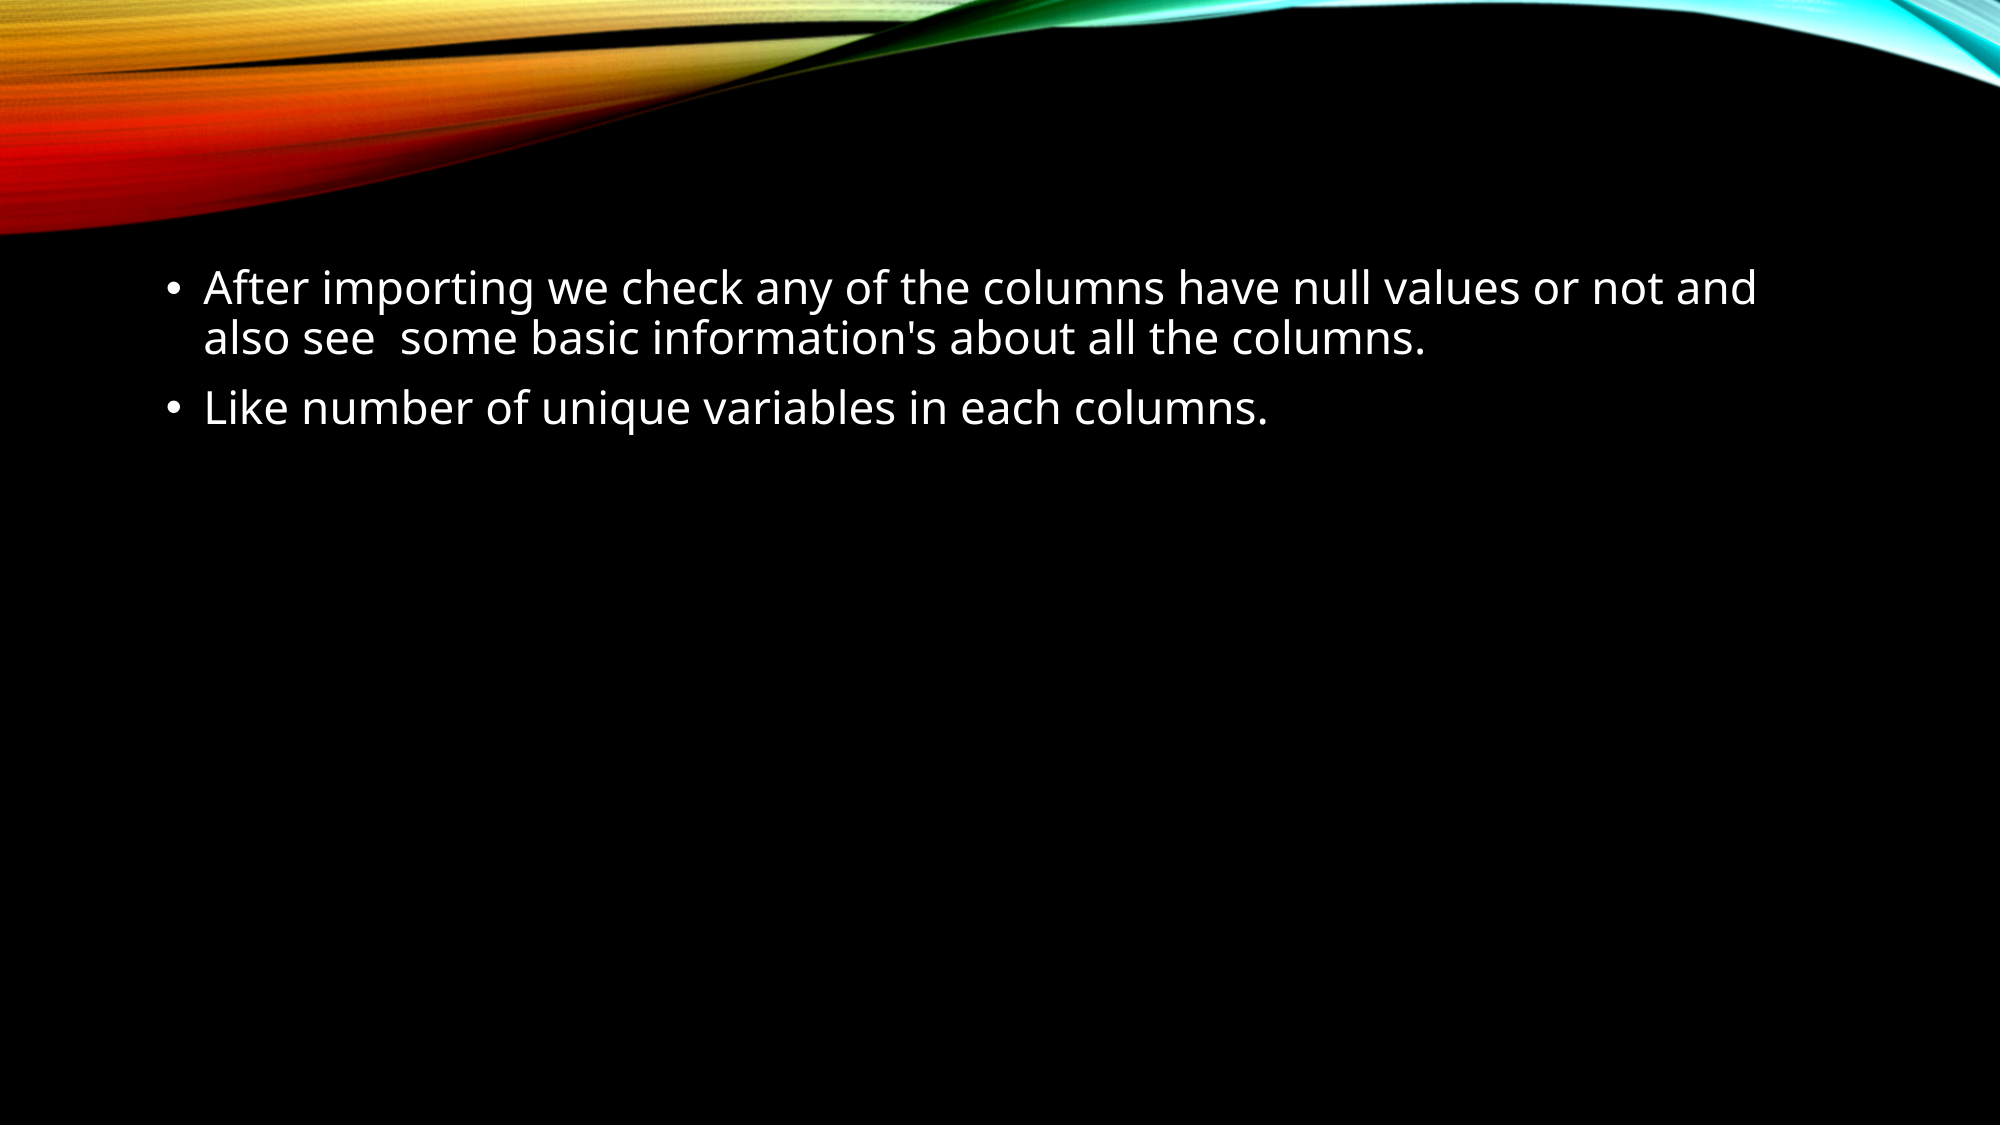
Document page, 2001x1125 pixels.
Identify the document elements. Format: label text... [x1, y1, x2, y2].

list After importing we check any of the columns have null values or not and also see some basic information's about all the columns. Like number of unique variables in each columns. [150, 257, 1850, 868]
picture [0, 0, 2000, 237]
